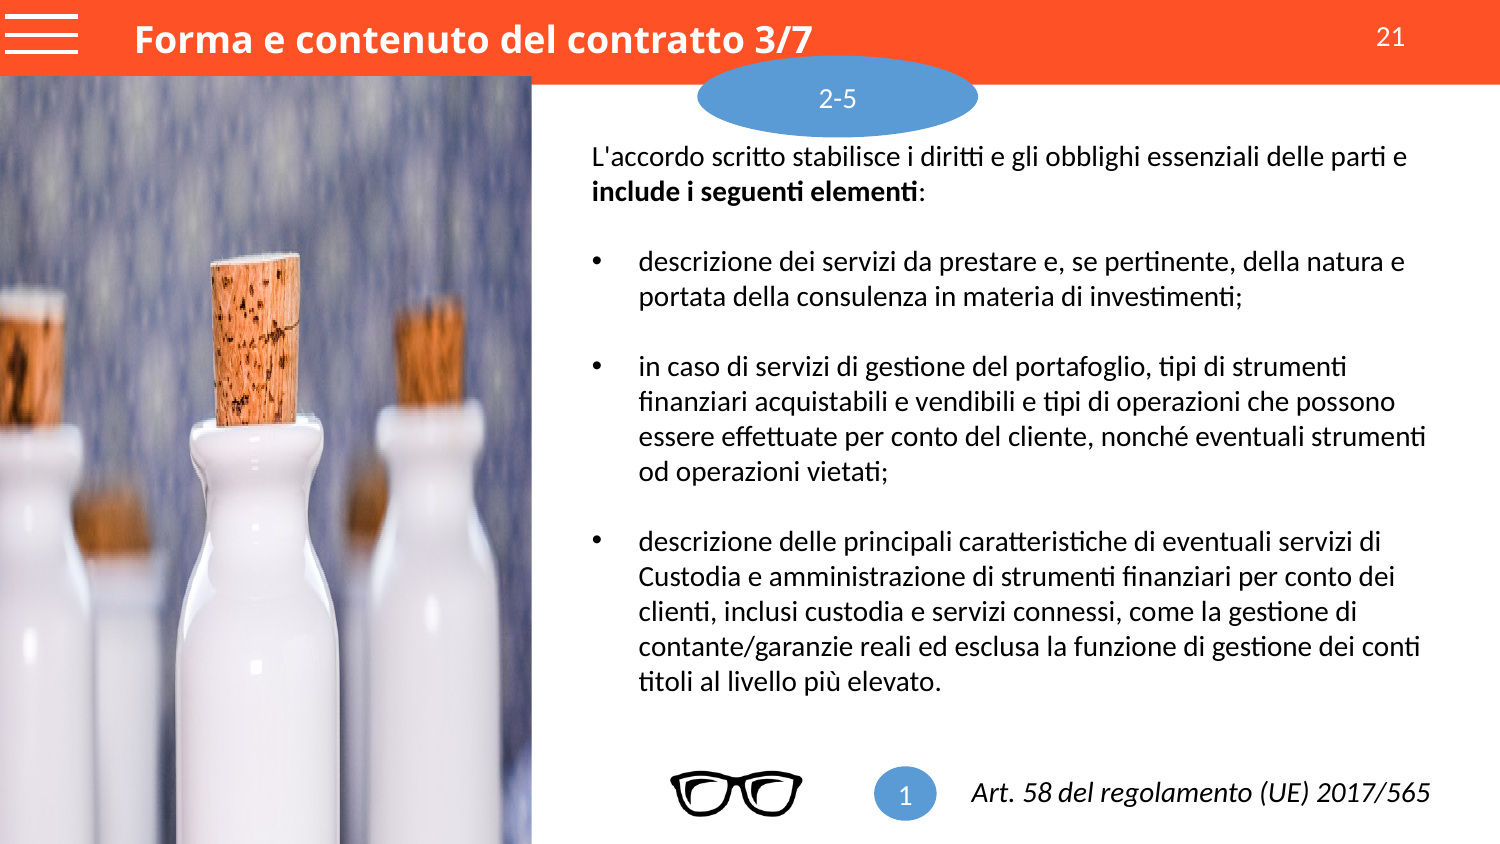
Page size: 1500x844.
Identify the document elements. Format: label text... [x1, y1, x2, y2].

text_box 1 [873, 765, 938, 822]
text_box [0, 0, 1500, 85]
picture [0, 76, 532, 844]
text_box Art. 58 del regolamento (UE) 2017/565 [956, 766, 1453, 816]
picture [663, 721, 809, 844]
text_box L'accordo scritto stabilisce i diritti e gli obblighi essenziali delle parti e include i seguenti elementi: descrizione dei servizi da prestare e, se pertinente, della natura e portata della consulenza in materia di investimenti; in caso di servizi di gestione del portafoglio, tipi di strumenti finanziari acquistabili e vendibili e tipi di operazioni che possono essere effettuate per conto del cliente, nonché eventuali strumenti od operazioni vietati; descrizione delle principali caratteristiche di eventuali servizi di Custodia e amministrazione di strumenti finanziari per conto dei clienti, inclusi custodia e servizi connessi, come la gestione di contante/garanzie reali ed esclusa la funzione di gestione dei conti titoli al livello più elevato. [577, 130, 1462, 705]
text_box 2-5 [696, 85, 980, 139]
